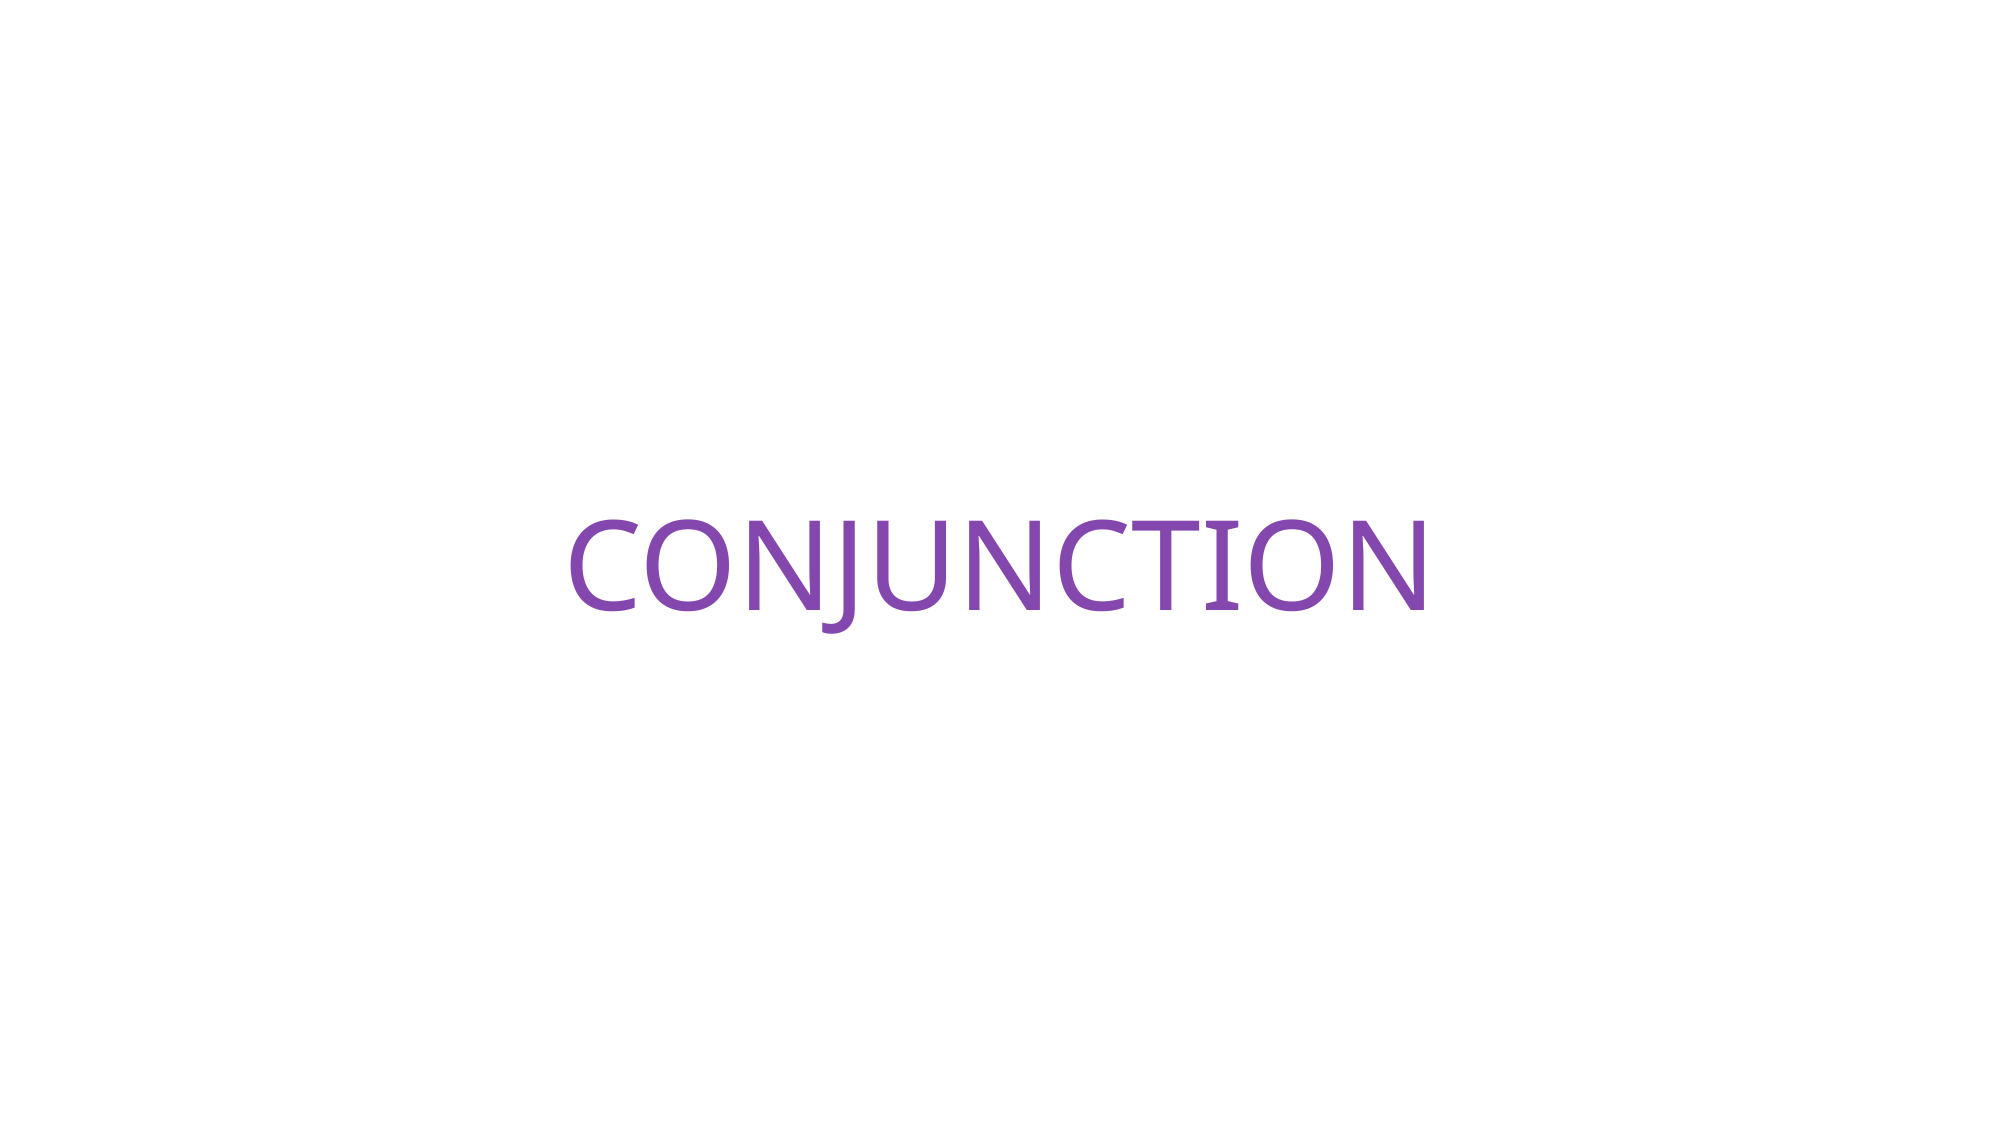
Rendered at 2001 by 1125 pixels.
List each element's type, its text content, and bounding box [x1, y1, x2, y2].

text_box CONJUNCTION [548, 477, 1452, 643]
